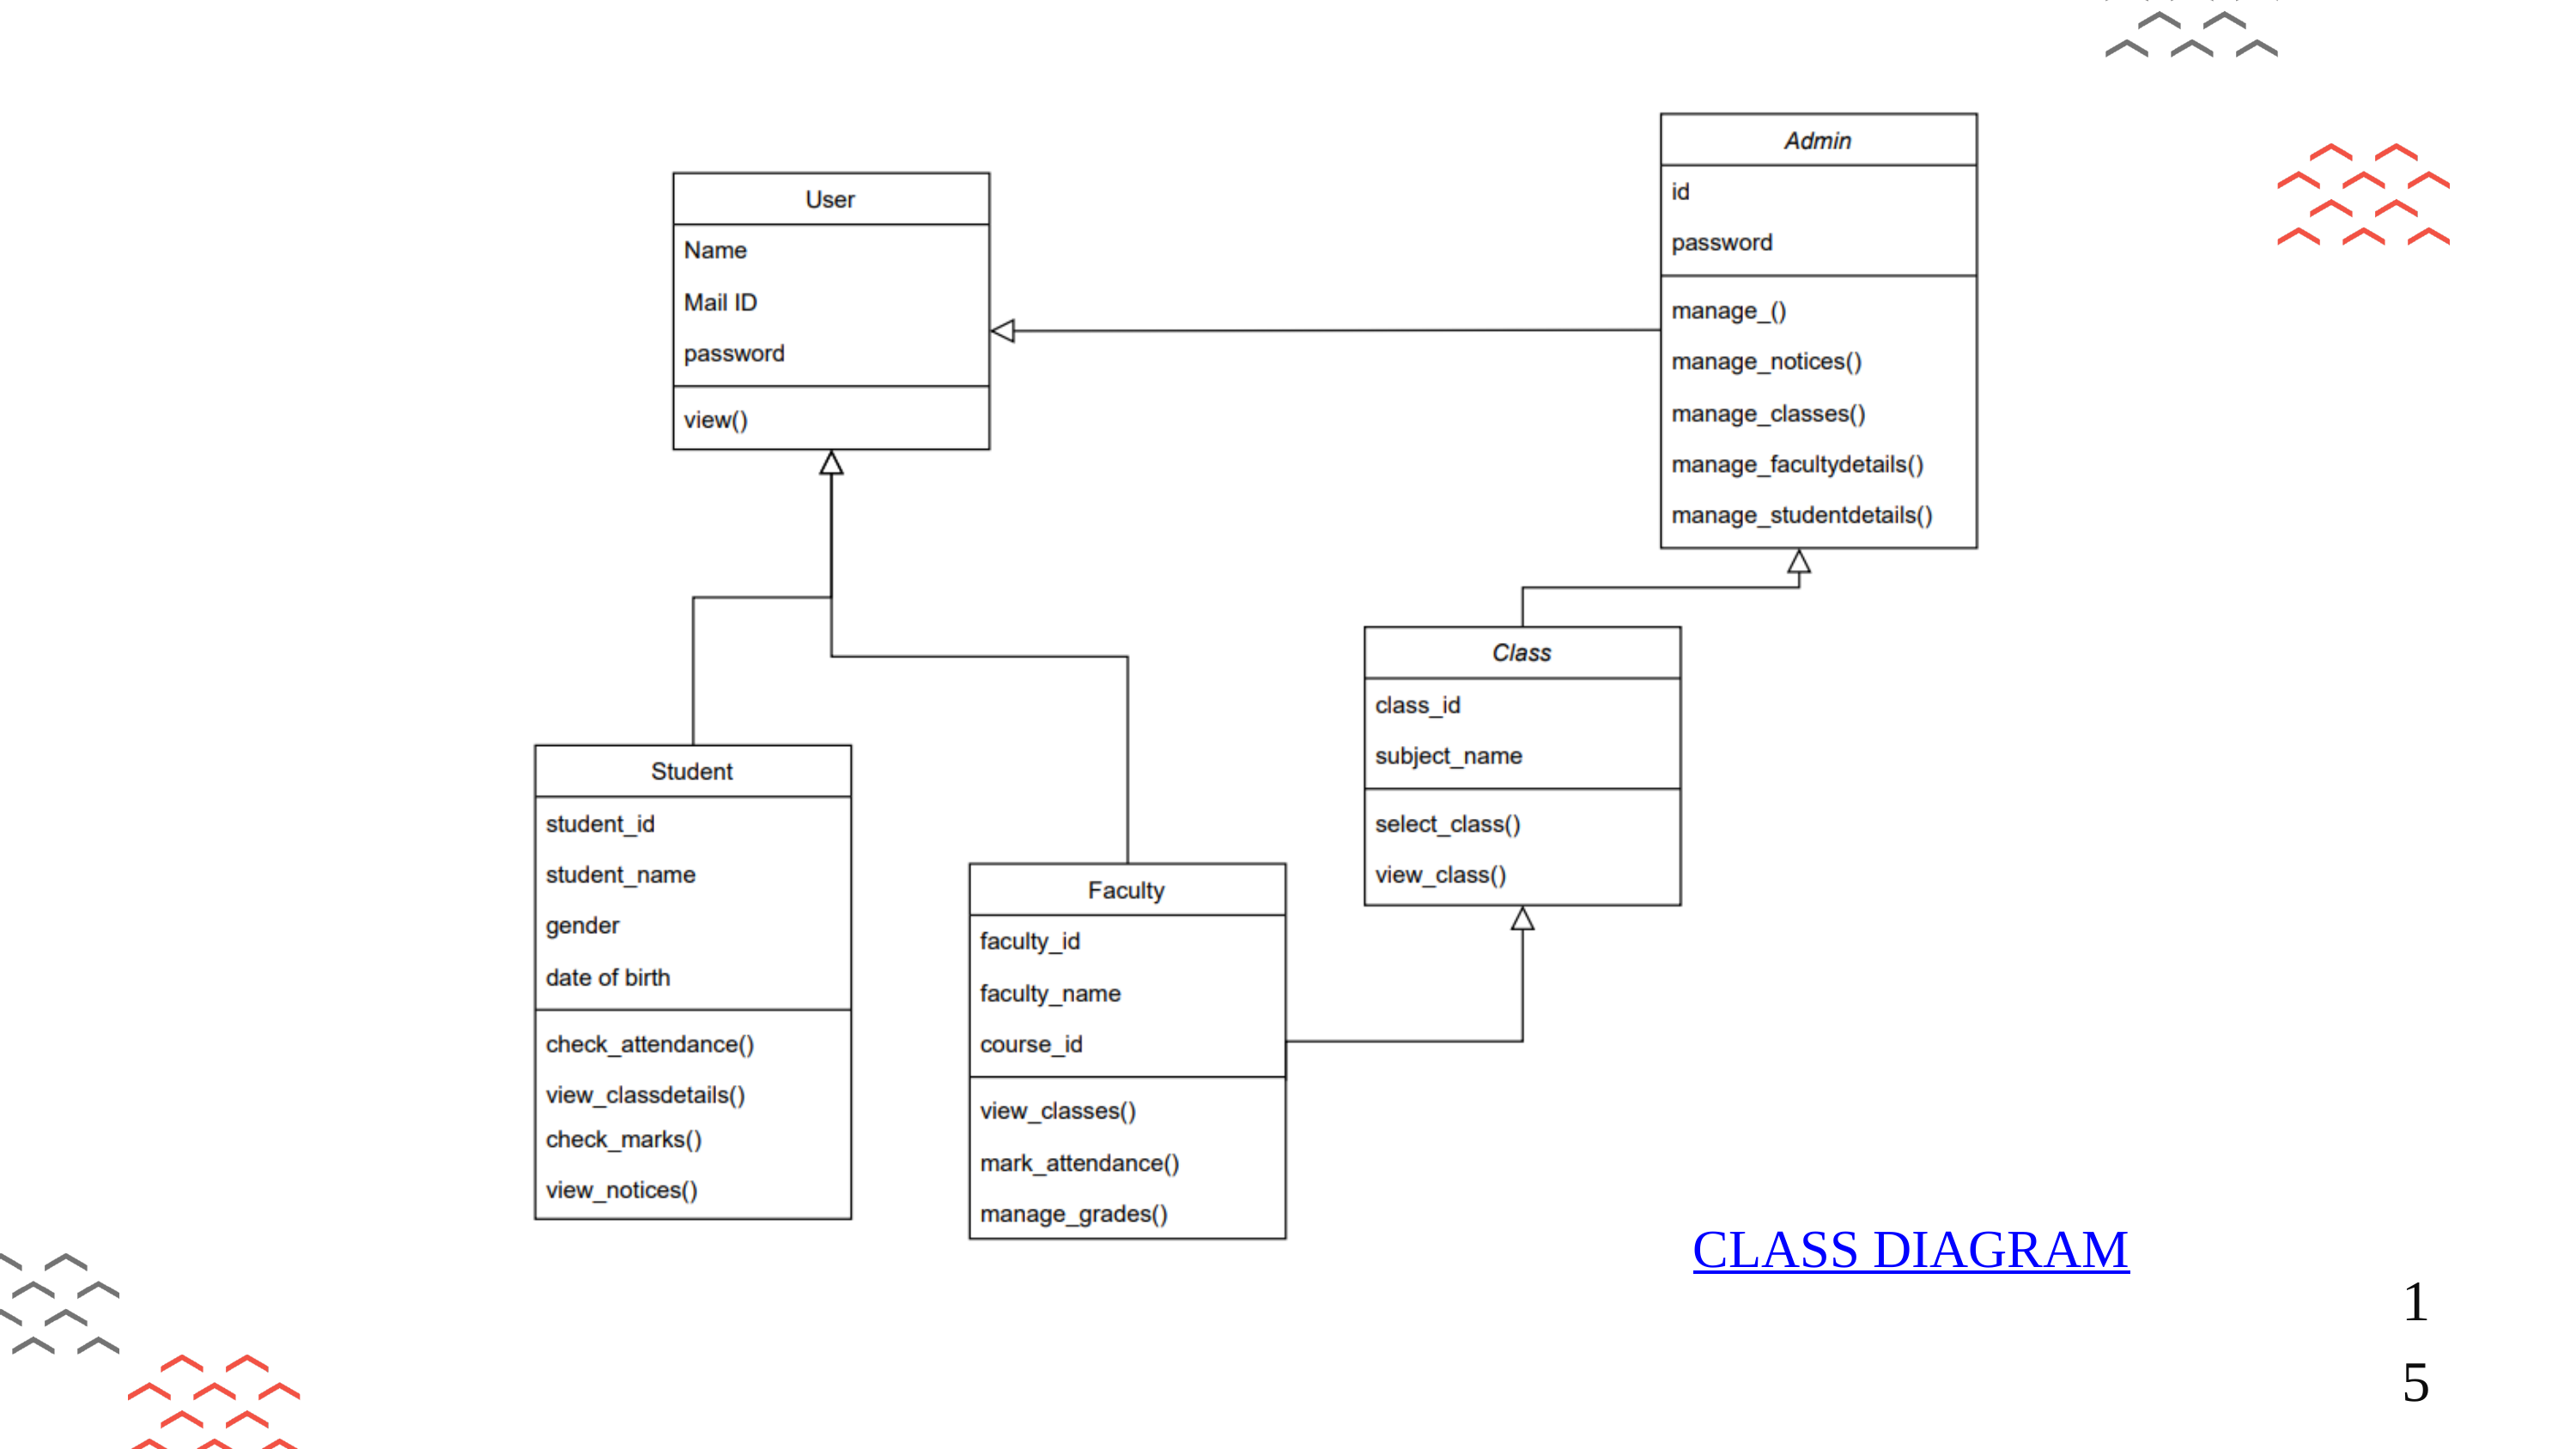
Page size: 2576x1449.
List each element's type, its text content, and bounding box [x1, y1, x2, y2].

text_box [2277, 142, 2450, 246]
text_box [0, 1252, 119, 1355]
text_box [2105, 0, 2278, 58]
text_box CLASS DIAGRAM [2043, 1203, 2149, 1279]
text_box [128, 1355, 301, 1449]
picture [407, 5, 2040, 1313]
text_box 15 [2388, 1252, 2445, 1413]
